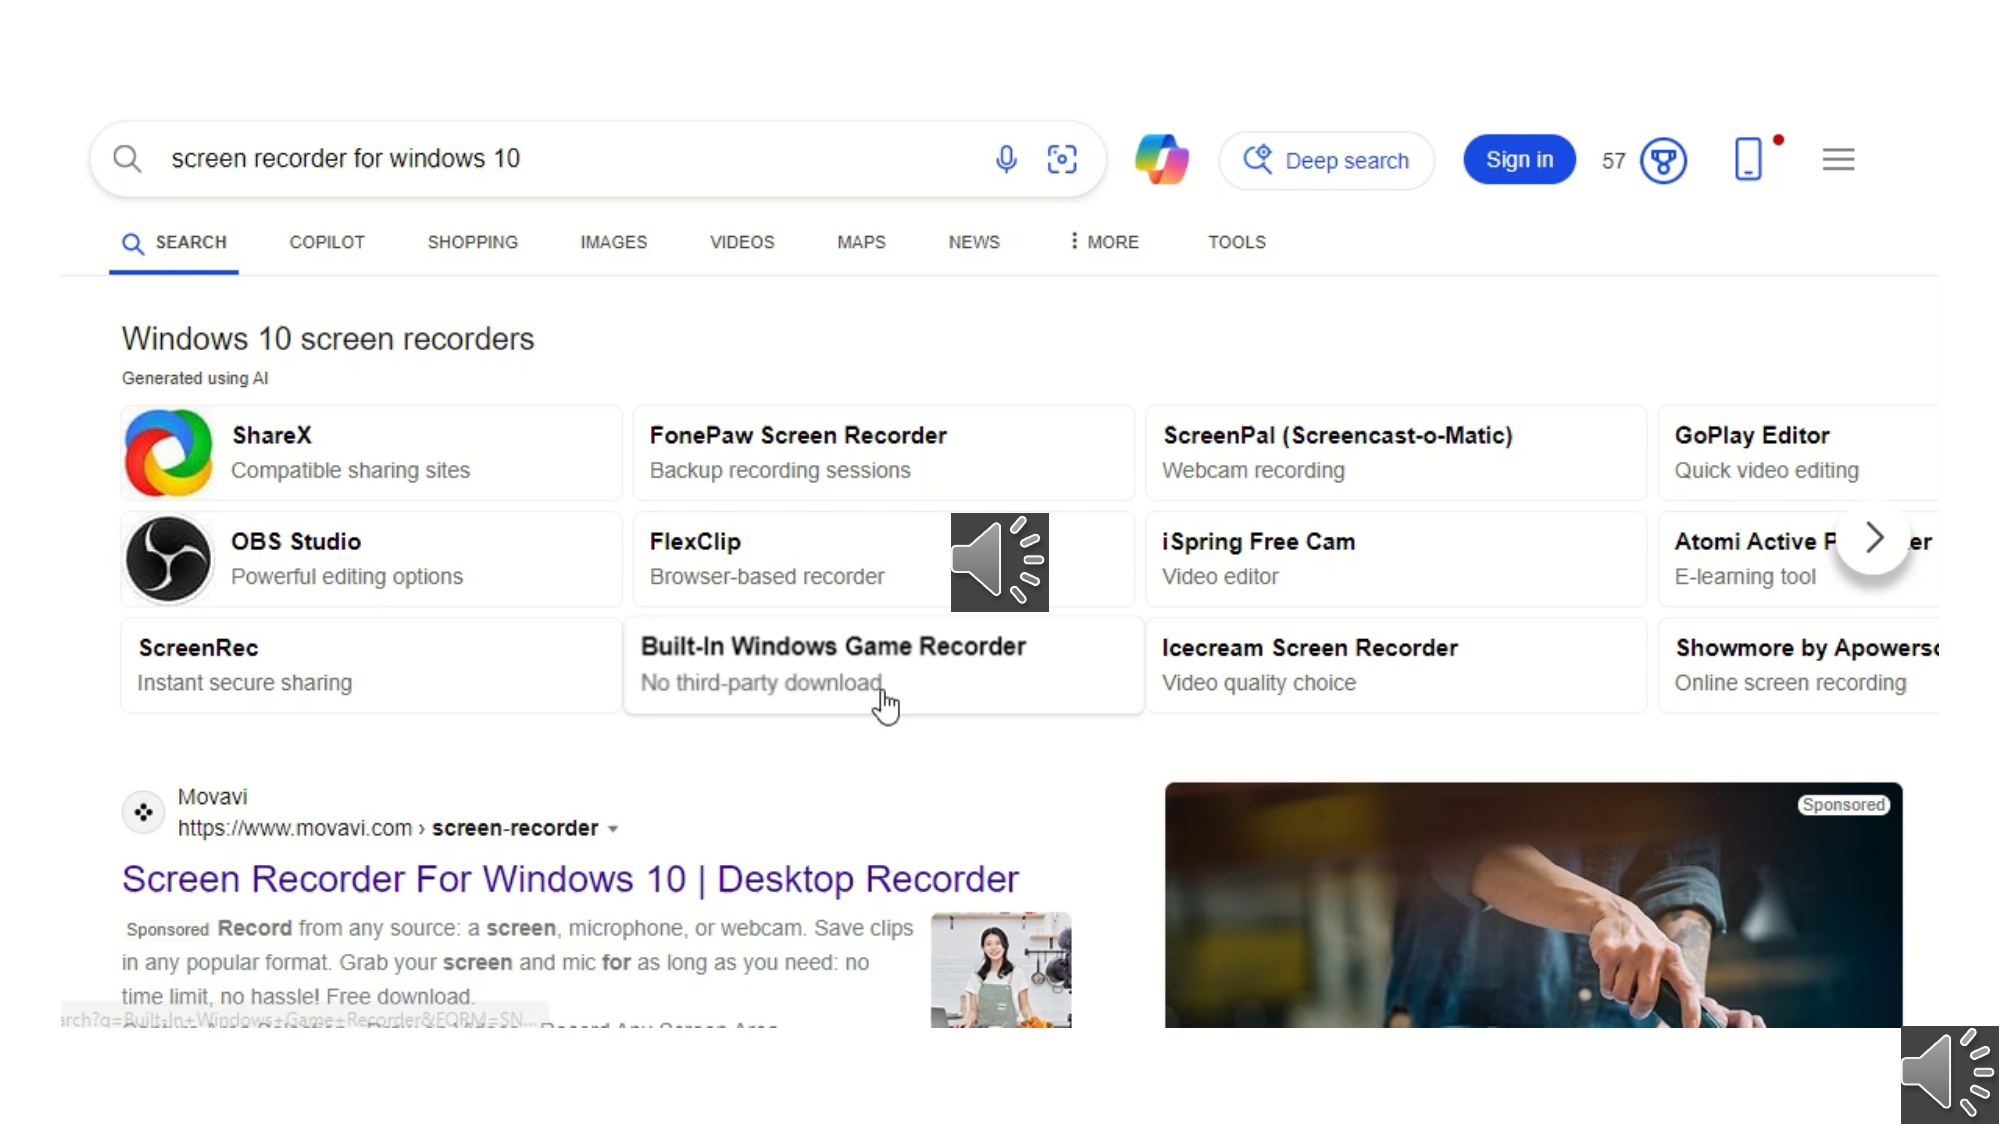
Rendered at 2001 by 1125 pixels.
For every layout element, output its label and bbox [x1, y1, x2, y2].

text_box [60, 96, 1940, 1029]
picture [949, 512, 1050, 613]
picture [1899, 1024, 2000, 1125]
